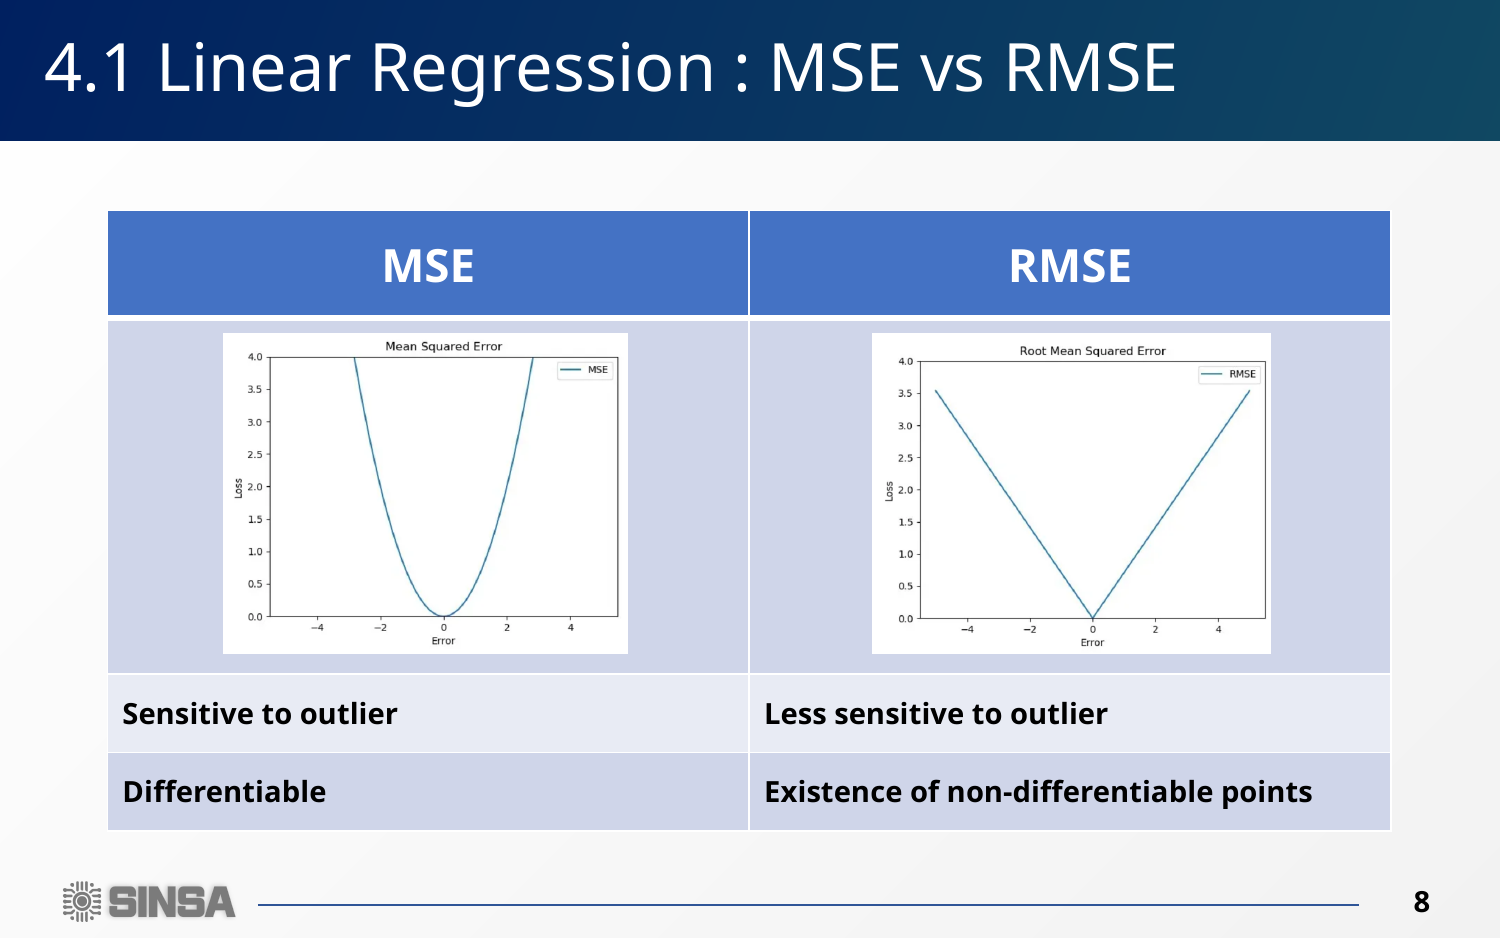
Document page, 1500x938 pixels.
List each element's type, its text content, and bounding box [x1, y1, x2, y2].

table_cell Less sensitive to outlier [750, 675, 1390, 752]
title 4.1 Linear Regression : MSE vs RMSE [0, 0, 1500, 141]
picture [872, 333, 1271, 654]
table_header MSE [108, 211, 748, 315]
table_cell [750, 321, 1390, 673]
table_cell [108, 321, 748, 673]
table_header RMSE [750, 211, 1390, 315]
slide_number 8 [1335, 875, 1445, 926]
table_cell Existence of non-differentiable points [750, 753, 1390, 830]
table_cell Sensitive to outlier [108, 675, 748, 752]
table_cell Differentiable [108, 753, 748, 830]
picture [222, 333, 628, 654]
